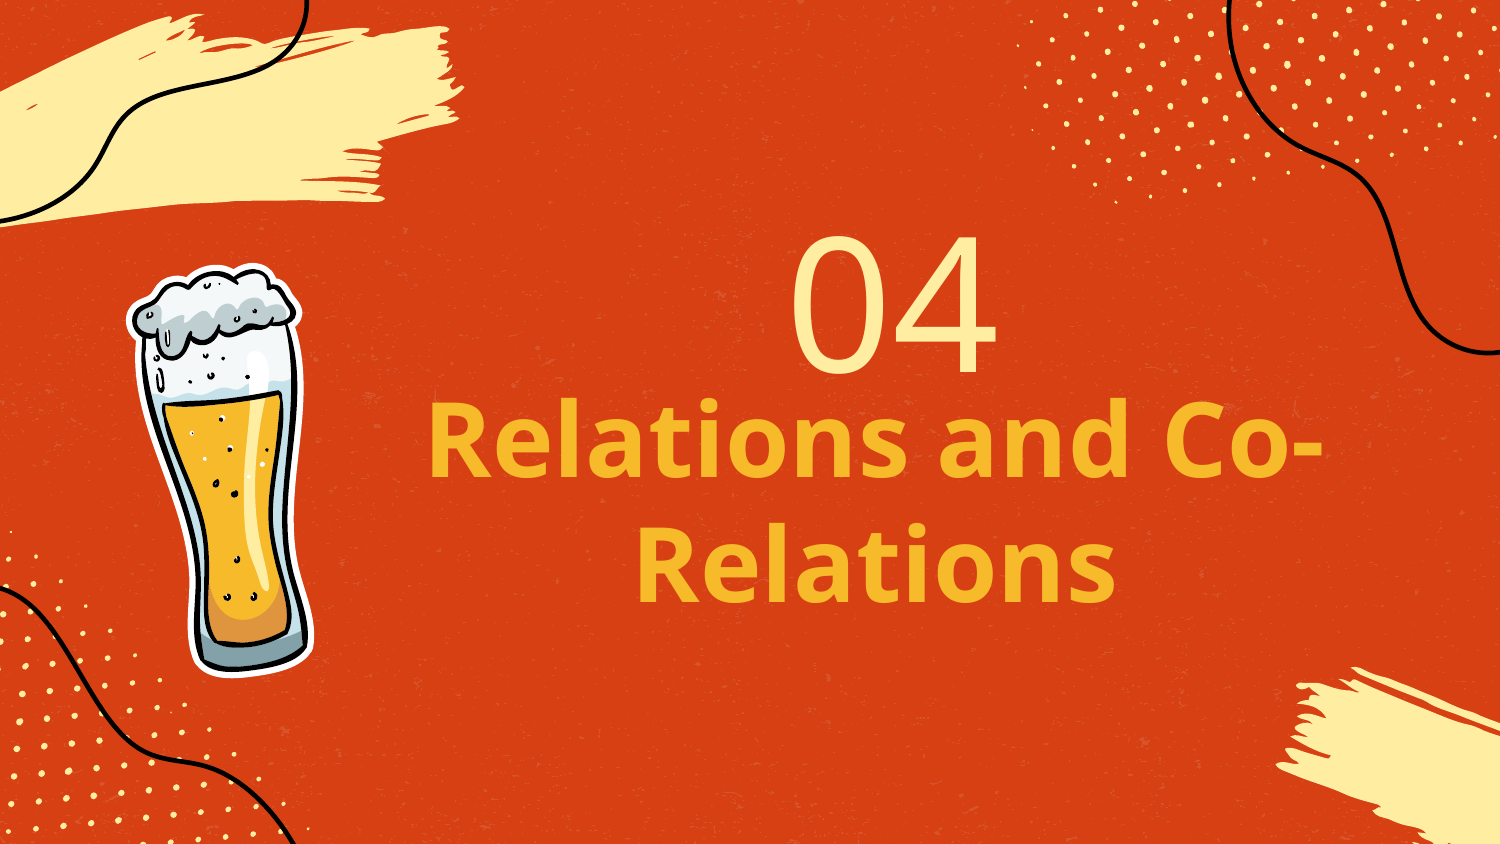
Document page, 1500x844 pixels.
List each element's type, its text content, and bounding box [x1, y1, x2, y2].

title 04 [731, 203, 1054, 392]
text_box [122, 261, 341, 681]
title Relations and Co-Relations [345, 404, 1463, 592]
